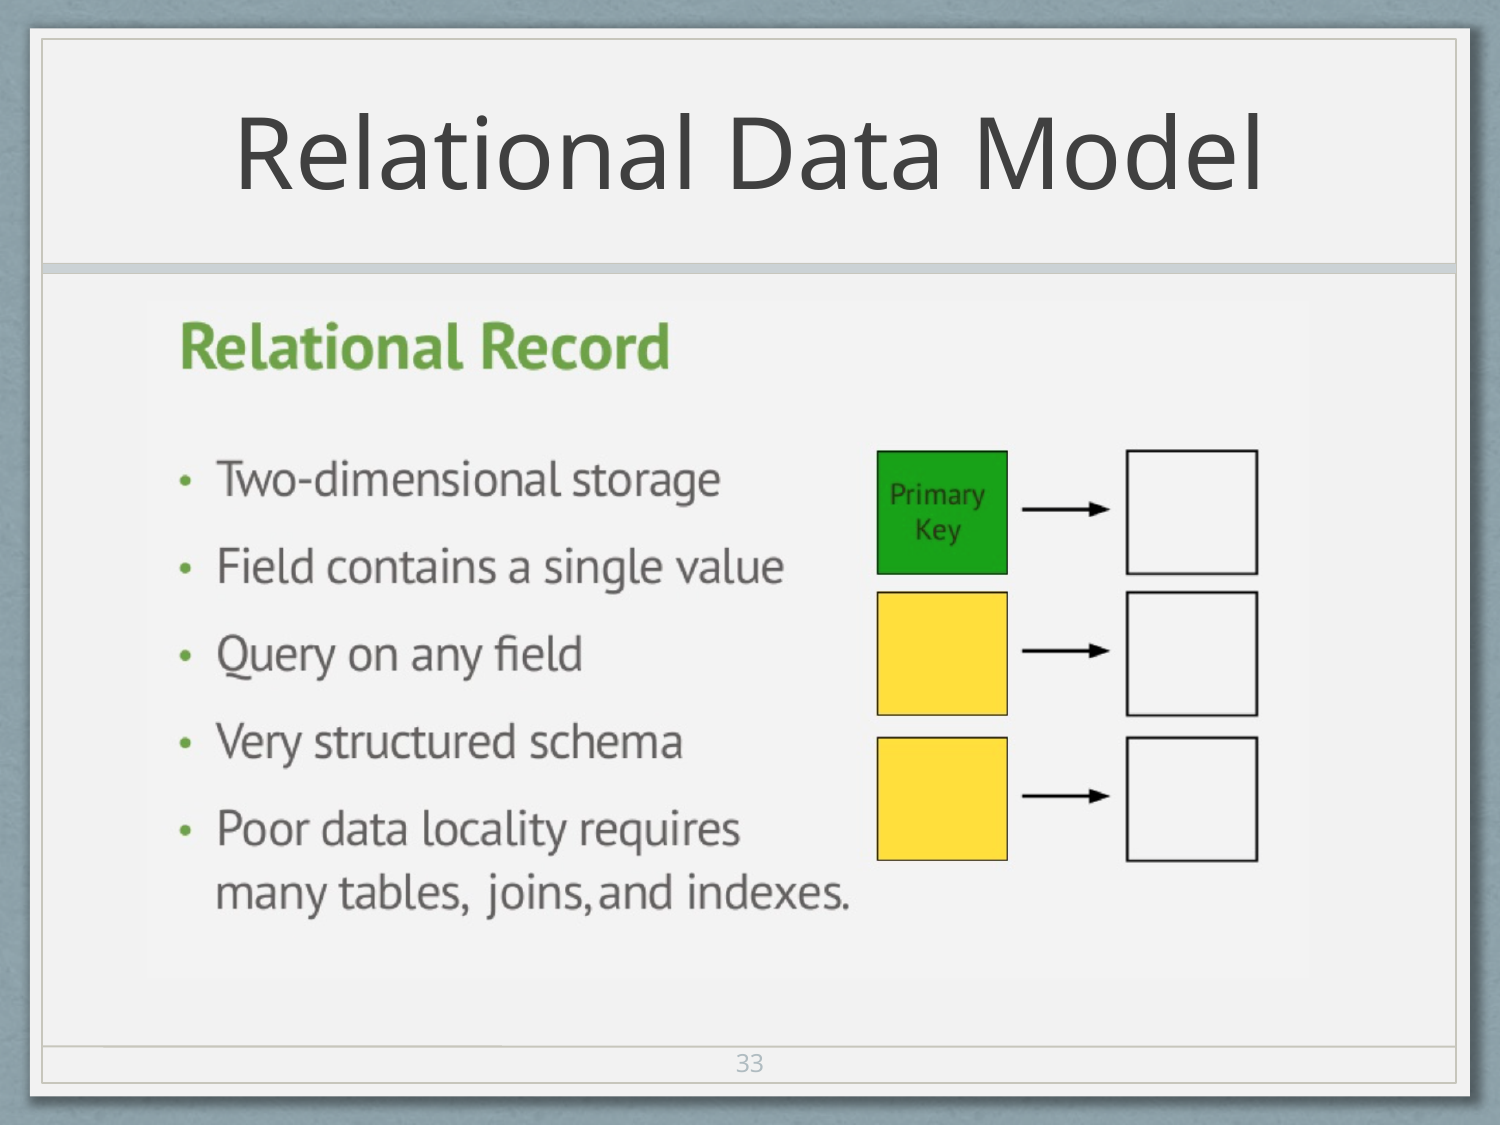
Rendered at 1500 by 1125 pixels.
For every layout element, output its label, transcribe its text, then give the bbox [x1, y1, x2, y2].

slide_number 33 [687, 1042, 813, 1088]
title Relational Data Model [147, 40, 1353, 260]
picture [147, 300, 1309, 978]
